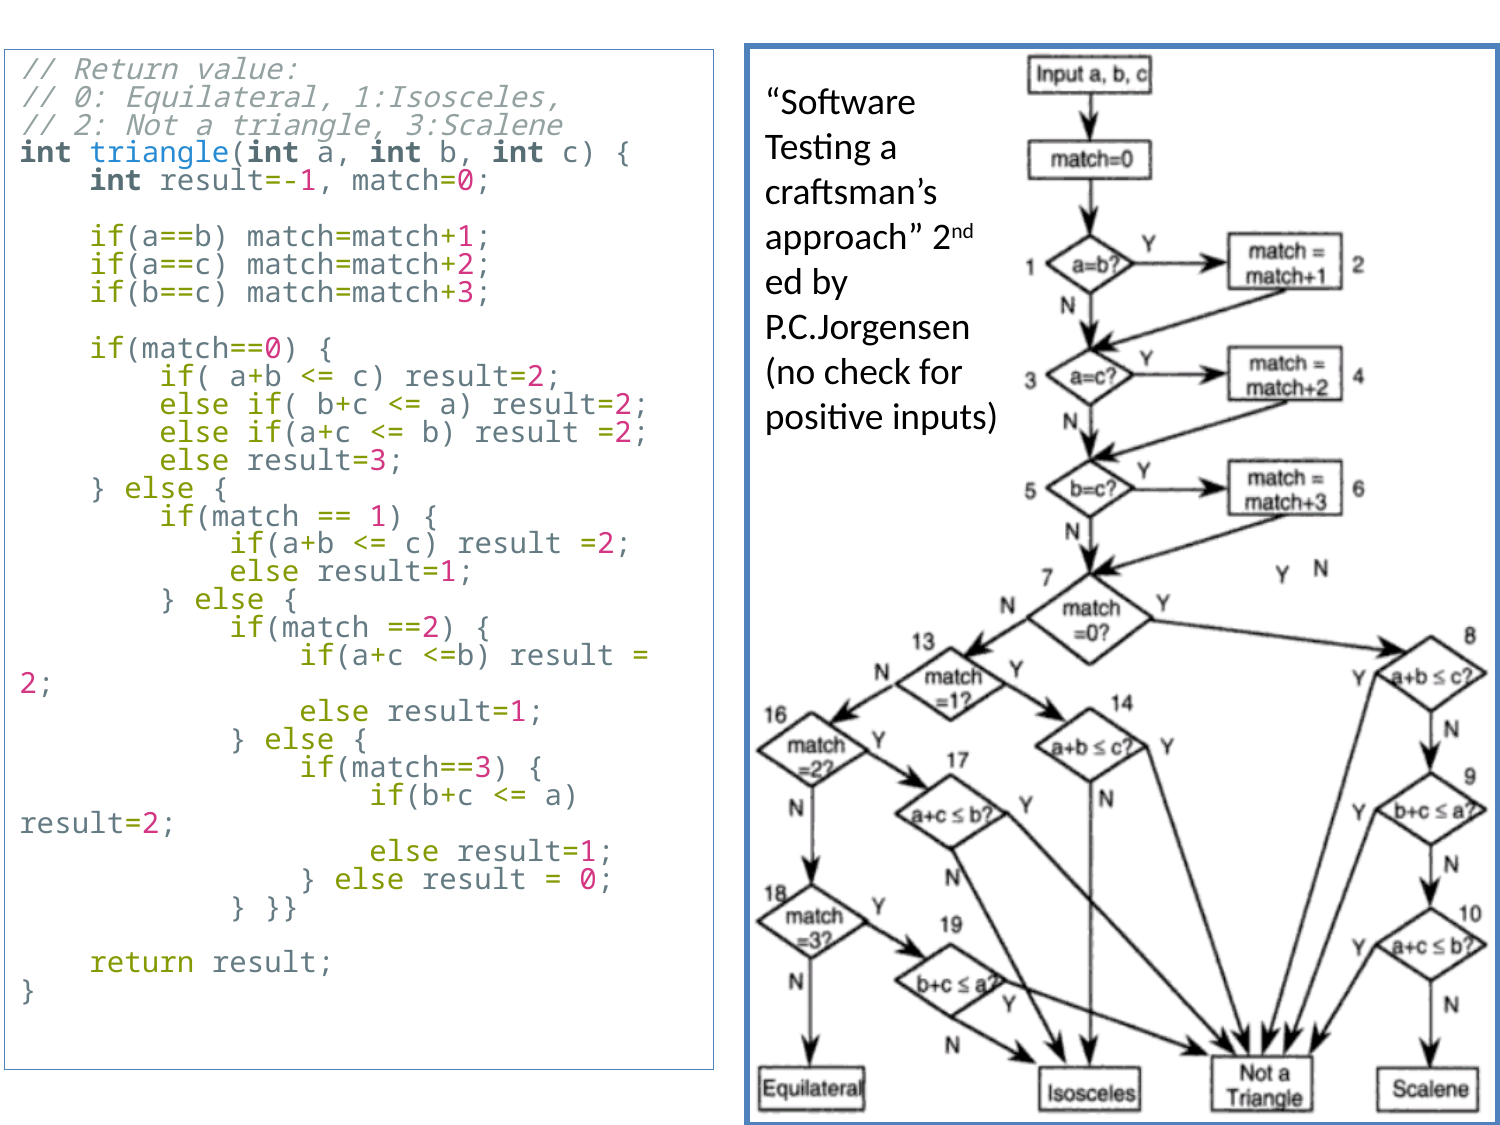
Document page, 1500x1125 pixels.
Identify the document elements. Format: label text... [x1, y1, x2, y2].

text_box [749, 49, 1496, 1123]
text_box // Return value: // 0: Equilateral, 1:Isosceles, // 2: Not a triangle, 3:Scalene int triangle(int a, int b, int c) { int result=-1, match=0; if(a==b) match=match+1; if(a==c) match=match+2; if(b==c) match=match+3; if(match==0) { if( a+b <= c) result=2; else if( b+c <= a) result=2; else if(a+c <= b) result =2; else result=3; } else { if(match == 1) { if(a+b <= c) result =2; else result=1; } else { if(match ==2) { if(a+c <=b) result = 2; else result=1; } else { if(match==3) { if(b+c <= a) result=2; else result=1; } else result = 0; } }} return result; } [4, 49, 714, 1070]
